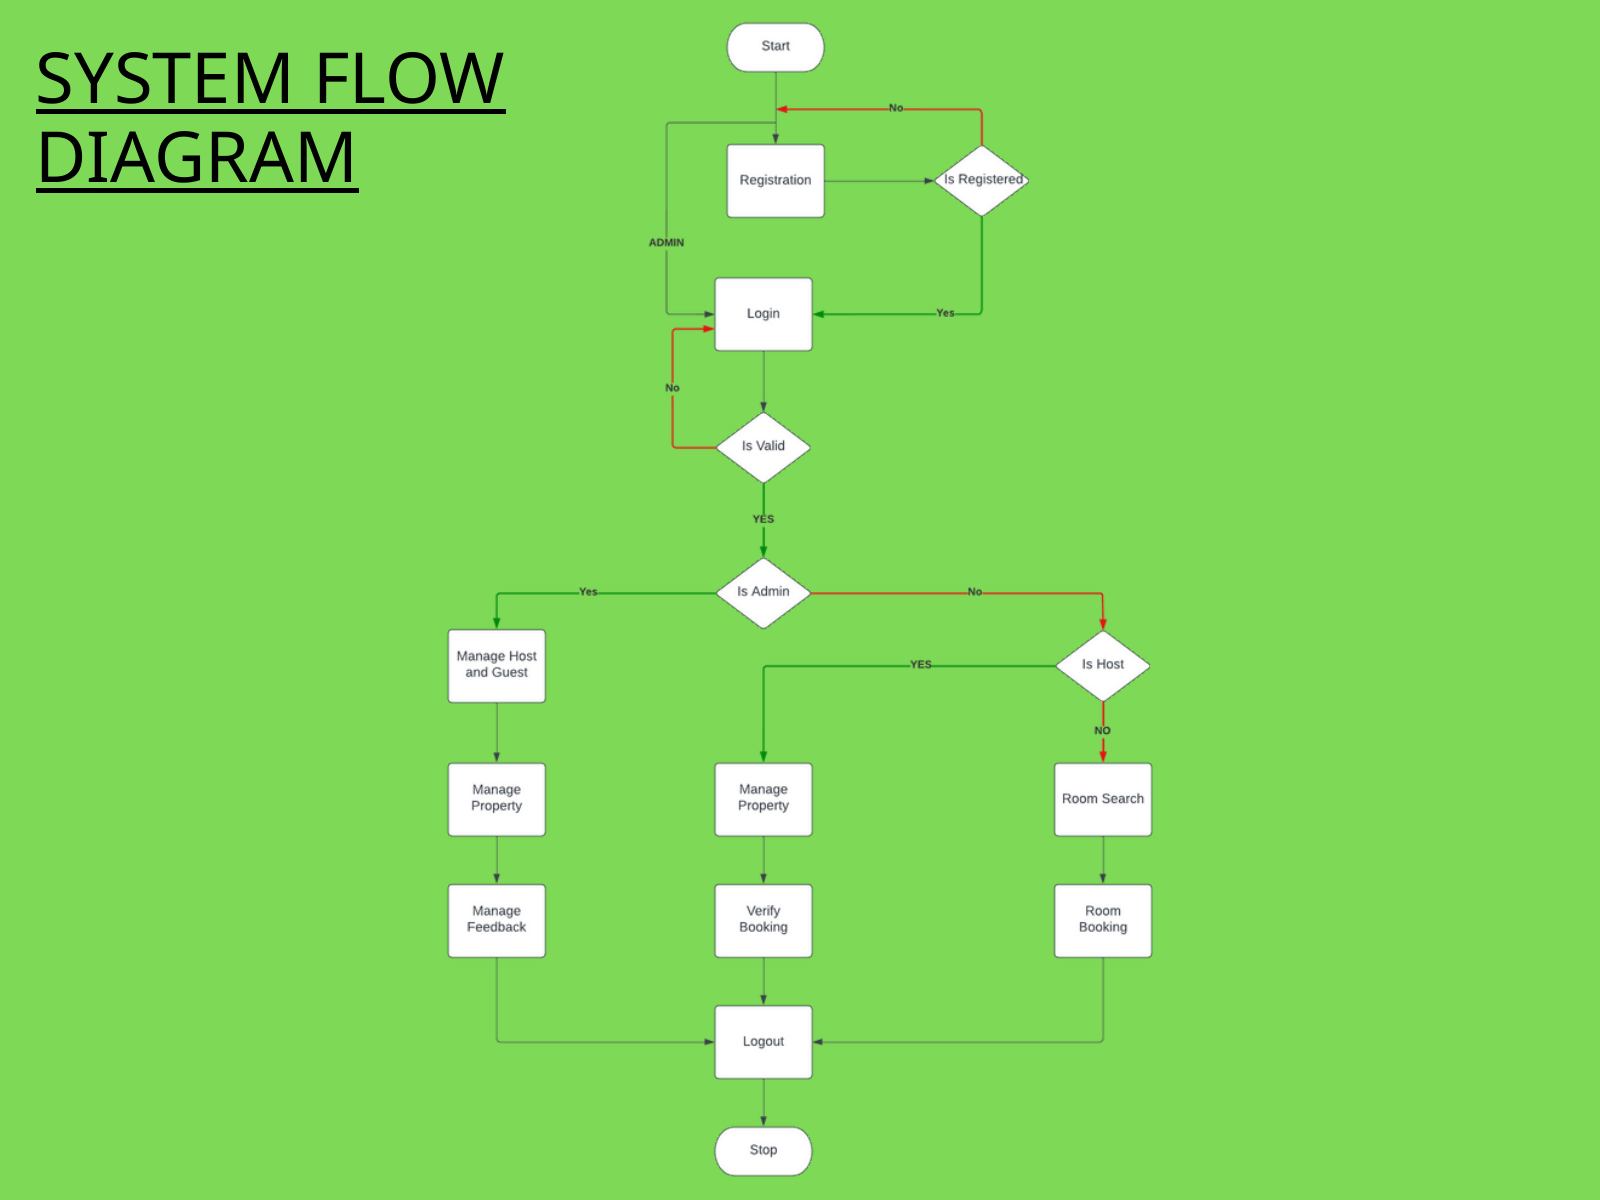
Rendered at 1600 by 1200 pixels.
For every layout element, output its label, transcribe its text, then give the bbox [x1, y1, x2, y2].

text_box SYSTEM FLOW DIAGRAM [35, 39, 418, 197]
picture [423, 0, 1161, 1200]
